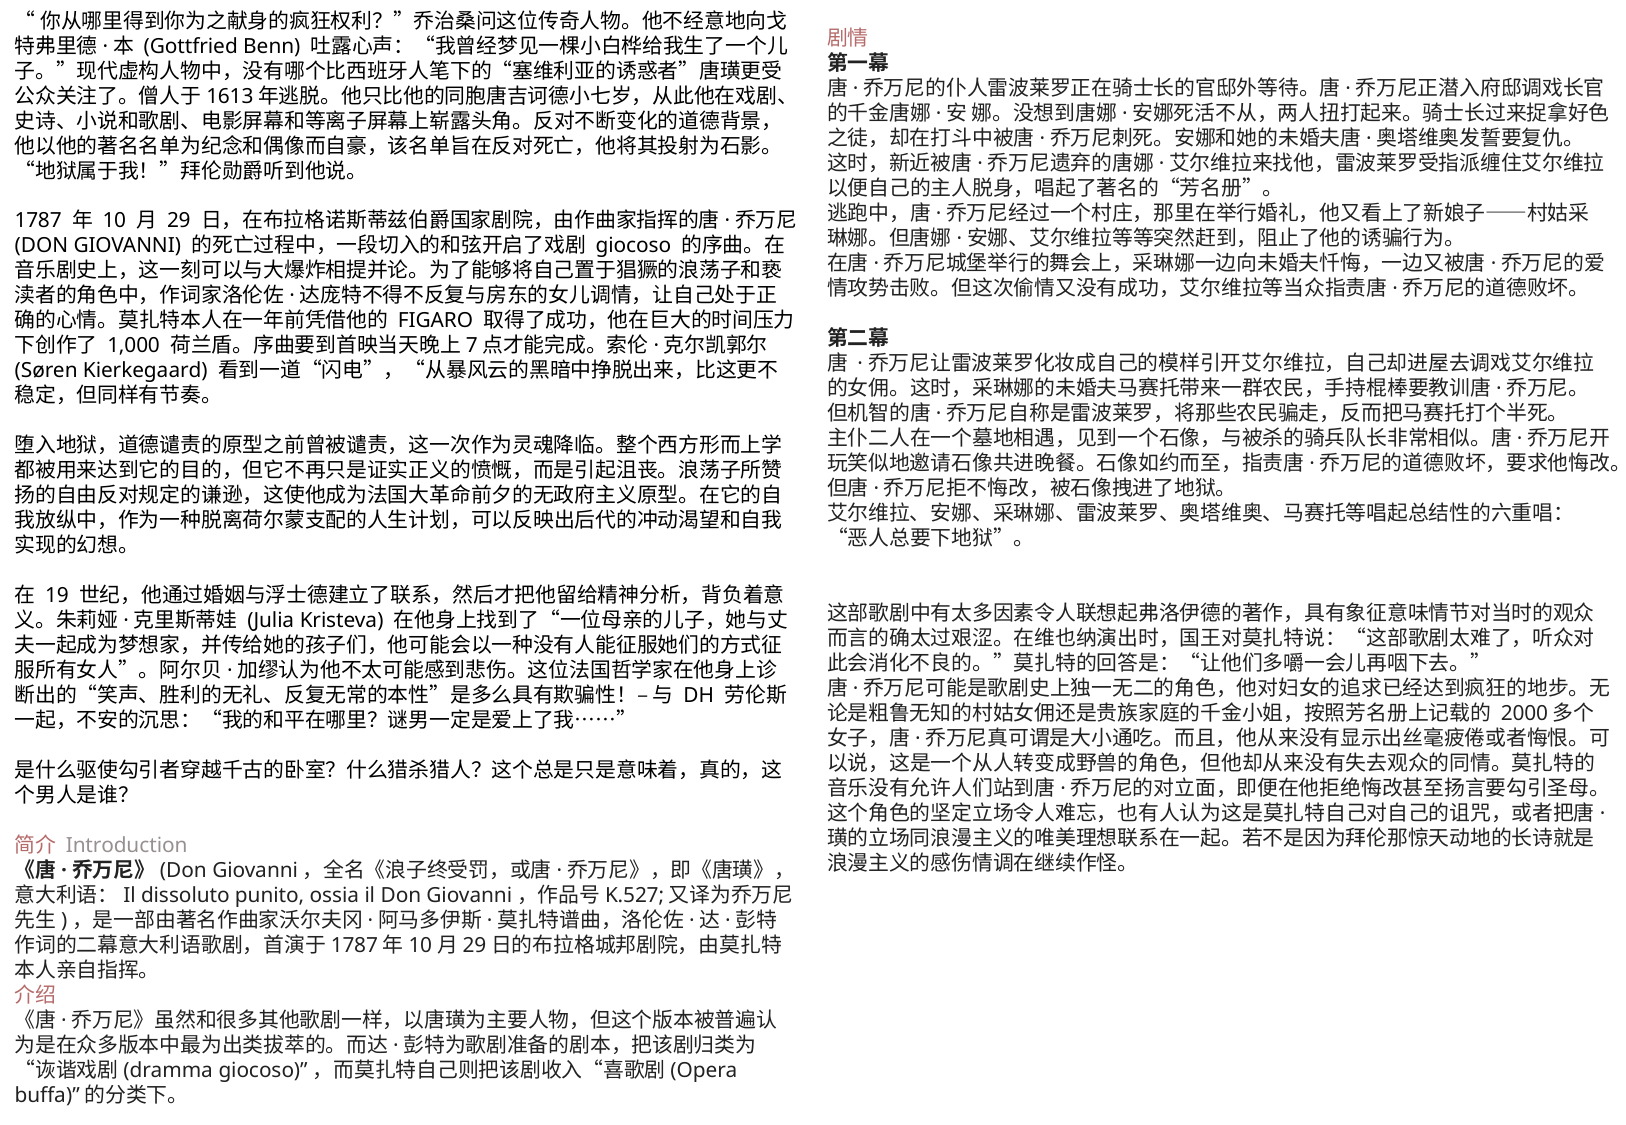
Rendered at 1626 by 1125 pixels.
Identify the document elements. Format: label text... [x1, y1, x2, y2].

text_box “你从哪里得到你为之献身的疯狂权利？”乔治桑问这位传奇人物。他不经意地向戈特弗里德·本 (Gottfried Benn) 吐露心声：“我曾经梦见一棵小白桦给我生了一个儿子。”现代虚构人物中，没有哪个比西班牙人笔下的“塞维利亚的诱惑者”唐璜更受公众关注了。僧人于1613年逃脱。他只比他的同胞唐吉诃德小七岁，从此他在戏剧、史诗、小说和歌剧、电影屏幕和等离子屏幕上崭露头角。反对不断变化的道德背景，他以他的著名名单为纪念和偶像而自豪，该名单旨在反对死亡，他将其投射为石影。“地狱属于我！”拜伦勋爵听到他说。 1787 年 10 月 29 日，在布拉格诺斯蒂兹伯爵国家剧院，由作曲家指挥的唐·乔万尼 (DON GIOVANNI) 的死亡过程中，一段切入的和弦开启了戏剧 giocoso 的序曲。在音乐剧史上，这一刻可以与大爆炸相提并论。为了能够将自己置于猖獗的浪荡子和亵渎者的角色中，作词家洛伦佐·达庞特不得不反复与房东的女儿调情，让自己处于正确的心情。莫扎特本人在一年前凭借他的 FIGARO 取得了成功，他在巨大的时间压力下创作了 1,000 荷兰盾。序曲要到首映当天晚上7点才能完成。索伦·克尔凯郭尔 (Søren Kierkegaard) 看到一道“闪电”，“从暴风云的黑暗中挣脱出来，比这更不稳定，但同样有节奏。 堕入地狱，道德谴责的原型之前曾被谴责，这一次作为灵魂降临。整个西方形而上学都被用来达到它的目的，但它不再只是证实正义的愤慨，而是引起沮丧。浪荡子所赞扬的自由反对规定的谦逊，这使他成为法国大革命前夕的无政府主义原型。在它的自我放纵中，作为一种脱离荷尔蒙支配的人生计划，可以反映出后代的冲动渴望和自我实现的幻想。 在 19 世纪，他通过婚姻与浮士德建立了联系，然后才把他留给精神分析，背负着意义。朱莉娅·克里斯蒂娃 (Julia Kristeva) 在他身上找到了“一位母亲的儿子，她与丈夫一起成为梦想家，并传给她的孩子们，他可能会以一种没有人能征服她们的方式征服所有女人”。阿尔贝·加缪认为他不太可能感到悲伤。这位法国哲学家在他身上诊断出的“笑声、胜利的无礼、反复无常的本性”是多么具有欺骗性！– 与 DH 劳伦斯一起，不安的沉思：“我的和平在哪里？谜男一定是爱上了我……” 是什么驱使勾引者穿越千古的卧室？什么猎杀猎人？这个总是只是意味着，真的，这个男人是谁？ 简介 Introduction 《唐·乔万尼》(Don Giovanni，全名《浪子终受罚，或唐·乔万尼》，即《唐璜》，意大利语：Il dissoluto punito, ossia il Don Giovanni，作品号K.527;又译为乔万尼先生)，是一部由著名作曲家沃尔夫冈·阿马多伊斯·莫扎特谱曲，洛伦佐·达·彭特作词的二幕意大利语歌剧，首演于1787年10月29日的布拉格城邦剧院，由莫扎特本人亲自指挥。 介绍 《唐·乔万尼》虽然和很多其他歌剧一样，以唐璜为主要人物，但这个版本被普遍认为是在众多版本中最为出类拔萃的。而达·彭特为歌剧准备的剧本，把该剧归类为“诙谐戏剧(dramma giocoso)”，而莫扎特自己则把该剧收入“喜歌剧(Opera buffa)”的分类下。 [0, 0, 813, 1114]
text_box 剧情 第一幕 唐·乔万尼的仆人雷波莱罗正在骑士长的官邸外等待。唐·乔万尼正潜入府邸调戏长官的千金唐娜·安 娜。没想到唐娜·安娜死活不从，两人扭打起来。骑士长过来捉拿好色之徒，却在打斗中被唐·乔万尼刺死。安娜和她的未婚夫唐·奥塔维奥发誓要复仇。 这时，新近被唐·乔万尼遗弃的唐娜·艾尔维拉来找他，雷波莱罗受指派缠住艾尔维拉以便自己的主人脱身，唱起了著名的“芳名册”。 逃跑中，唐·乔万尼经过一个村庄，那里在举行婚礼，他又看上了新娘子——村姑采琳娜。但唐娜·安娜、艾尔维拉等等突然赶到，阻止了他的诱骗行为。 在唐·乔万尼城堡举行的舞会上，采琳娜一边向未婚夫忏悔，一边又被唐·乔万尼的爱情攻势击败。但这次偷情又没有成功，艾尔维拉等当众指责唐·乔万尼的道德败坏。 第二幕 唐 ·乔万尼让雷波莱罗化妆成自己的模样引开艾尔维拉，自己却进屋去调戏艾尔维拉的女佣。这时，采琳娜的未婚夫马赛托带来一群农民，手持棍棒要教训唐·乔万尼。但机智的唐·乔万尼自称是雷波莱罗，将那些农民骗走，反而把马赛托打个半死。 主仆二人在一个墓地相遇，见到一个石像，与被杀的骑兵队长非常相似。唐·乔万尼开玩笑似地邀请石像共进晚餐。石像如约而至，指责唐·乔万尼的道德败坏，要求他悔改。但唐·乔万尼拒不悔改，被石像拽进了地狱。 艾尔维拉、安娜、采琳娜、雷波莱罗、奥塔维奥、马赛托等唱起总结性的六重唱：“恶人总要下地狱”。 这部歌剧中有太多因素令人联想起弗洛伊德的著作，具有象征意味情节对当时的观众而言的确太过艰涩。在维也纳演出时，国王对莫扎特说：“这部歌剧太难了，听众对此会消化不良的。”莫扎特的回答是：“让他们多嚼一会儿再咽下去。” 唐·乔万尼可能是歌剧史上独一无二的角色，他对妇女的追求已经达到疯狂的地步。无论是粗鲁无知的村姑女佣还是贵族家庭的千金小姐，按照芳名册上记载的 2000多个女子，唐·乔万尼真可谓是大小通吃。而且，他从来没有显示出丝毫疲倦或者悔恨。可以说，这是一个从人转变成野兽的角色，但他却从来没有失去观众的同情。莫扎特的音乐没有允许人们站到唐·乔万尼的对立面，即便在他拒绝悔改甚至扬言要勾引圣母。这个角色的坚定立场令人难忘，也有人认为这是莫扎特自己对自己的诅咒，或者把唐·璜的立场同浪漫主义的唯美理想联系在一起。若不是因为拜伦那惊天动地的长诗就是浪漫主义的感伤情调在继续作怪。 [812, 17, 1625, 907]
